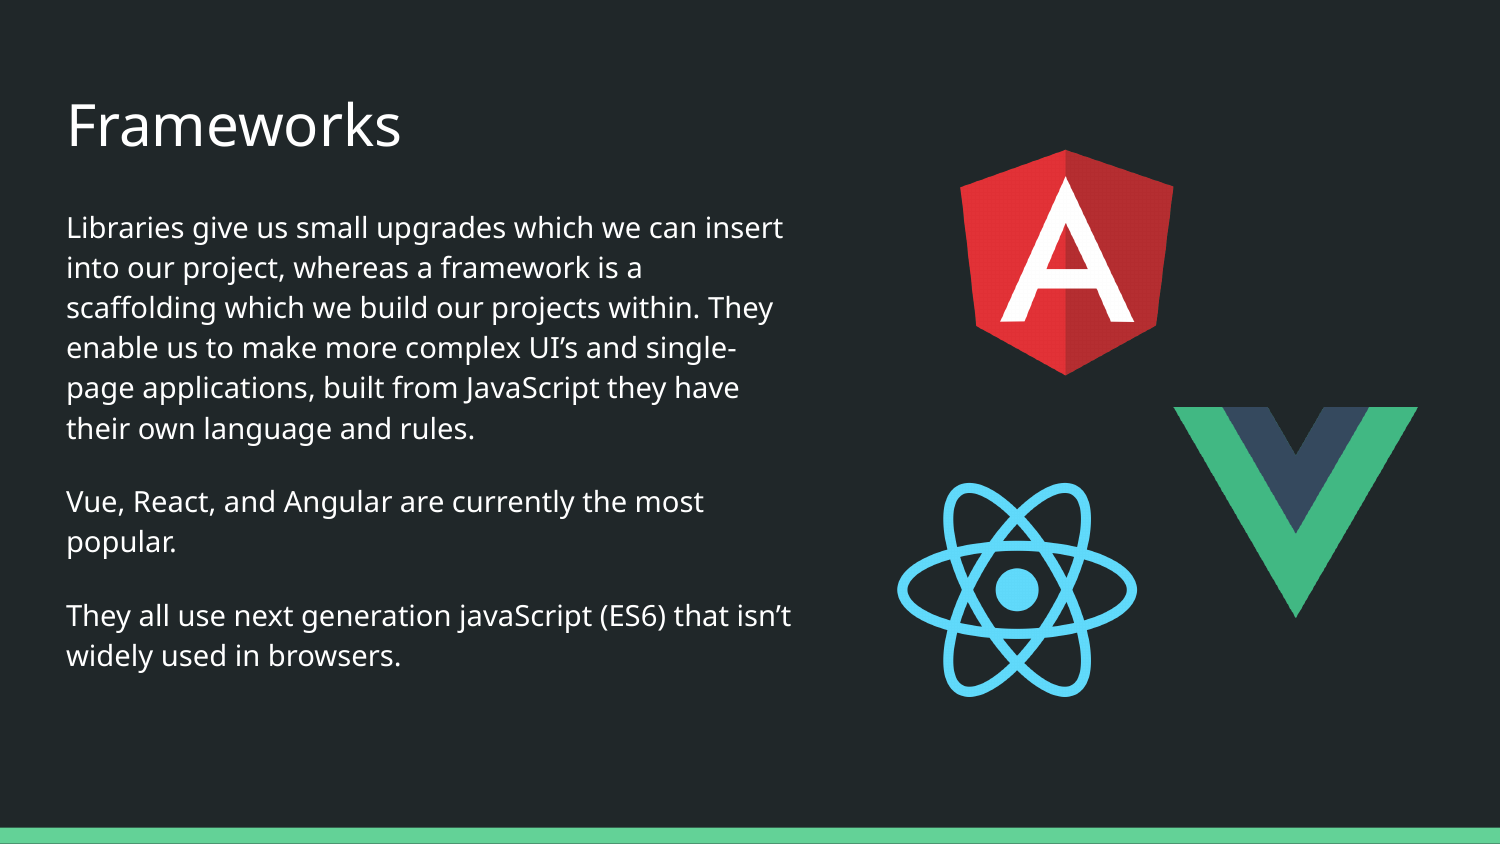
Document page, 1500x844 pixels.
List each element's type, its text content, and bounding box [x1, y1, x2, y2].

picture [960, 149, 1174, 376]
picture [880, 457, 1154, 731]
list Libraries give us small upgrades which we can insert into our project, whereas a framework is a scaffolding which we build our projects within. They enable us to make more complex UI’s and single-page applications, built from JavaScript they have their own language and rules. Vue, React, and Angular are currently the most popular. They all use next generation javaScript (ES6) that isn’t widely used in browsers. [51, 189, 808, 750]
picture [1173, 390, 1418, 635]
title Frameworks [51, 72, 1449, 167]
